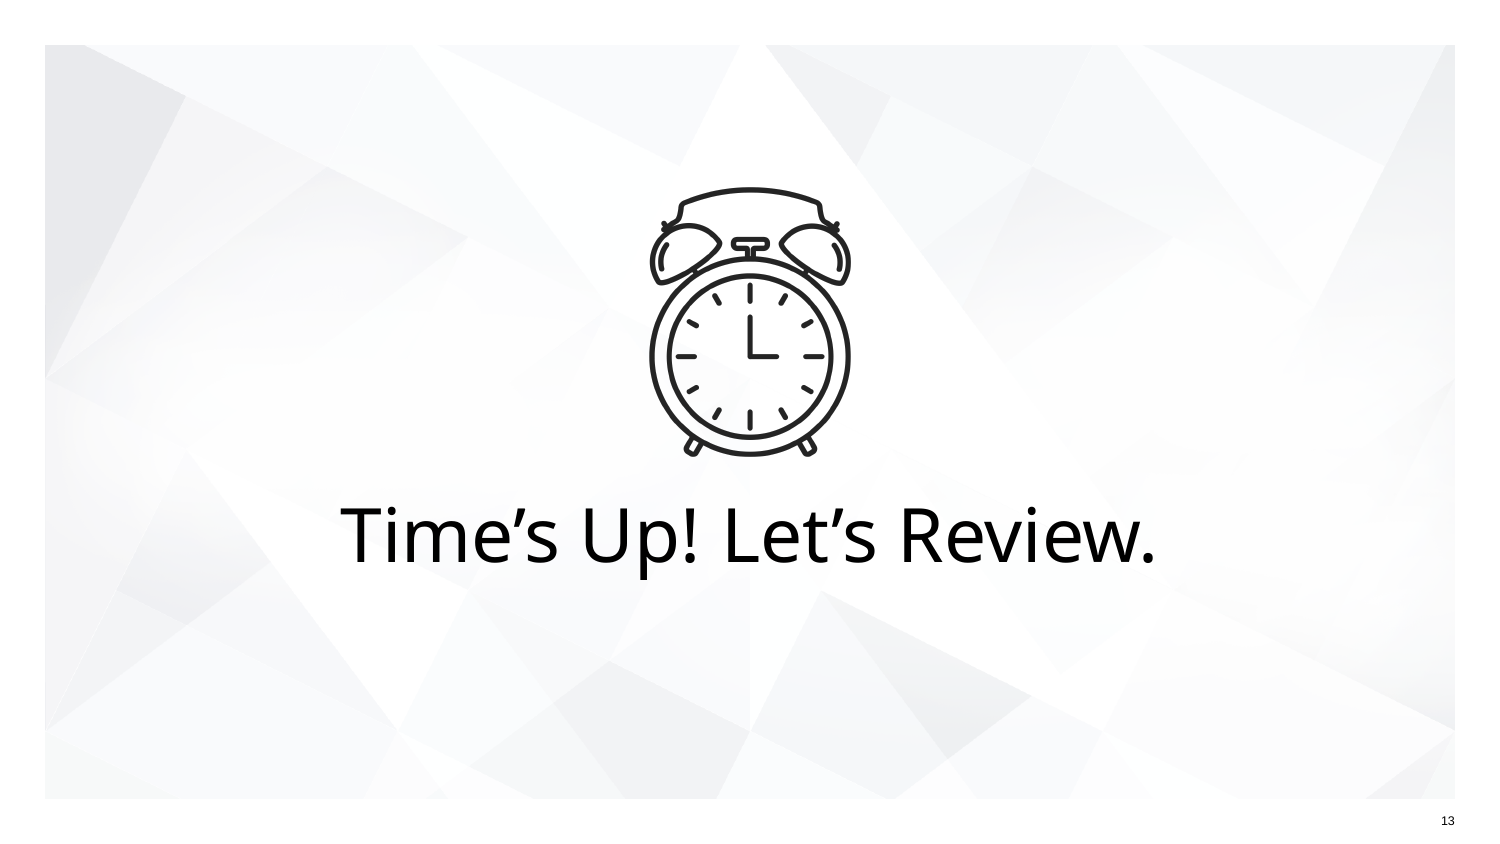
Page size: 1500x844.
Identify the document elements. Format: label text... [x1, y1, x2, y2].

slide_number ‹#› [1412, 813, 1455, 831]
picture [45, 45, 1455, 799]
